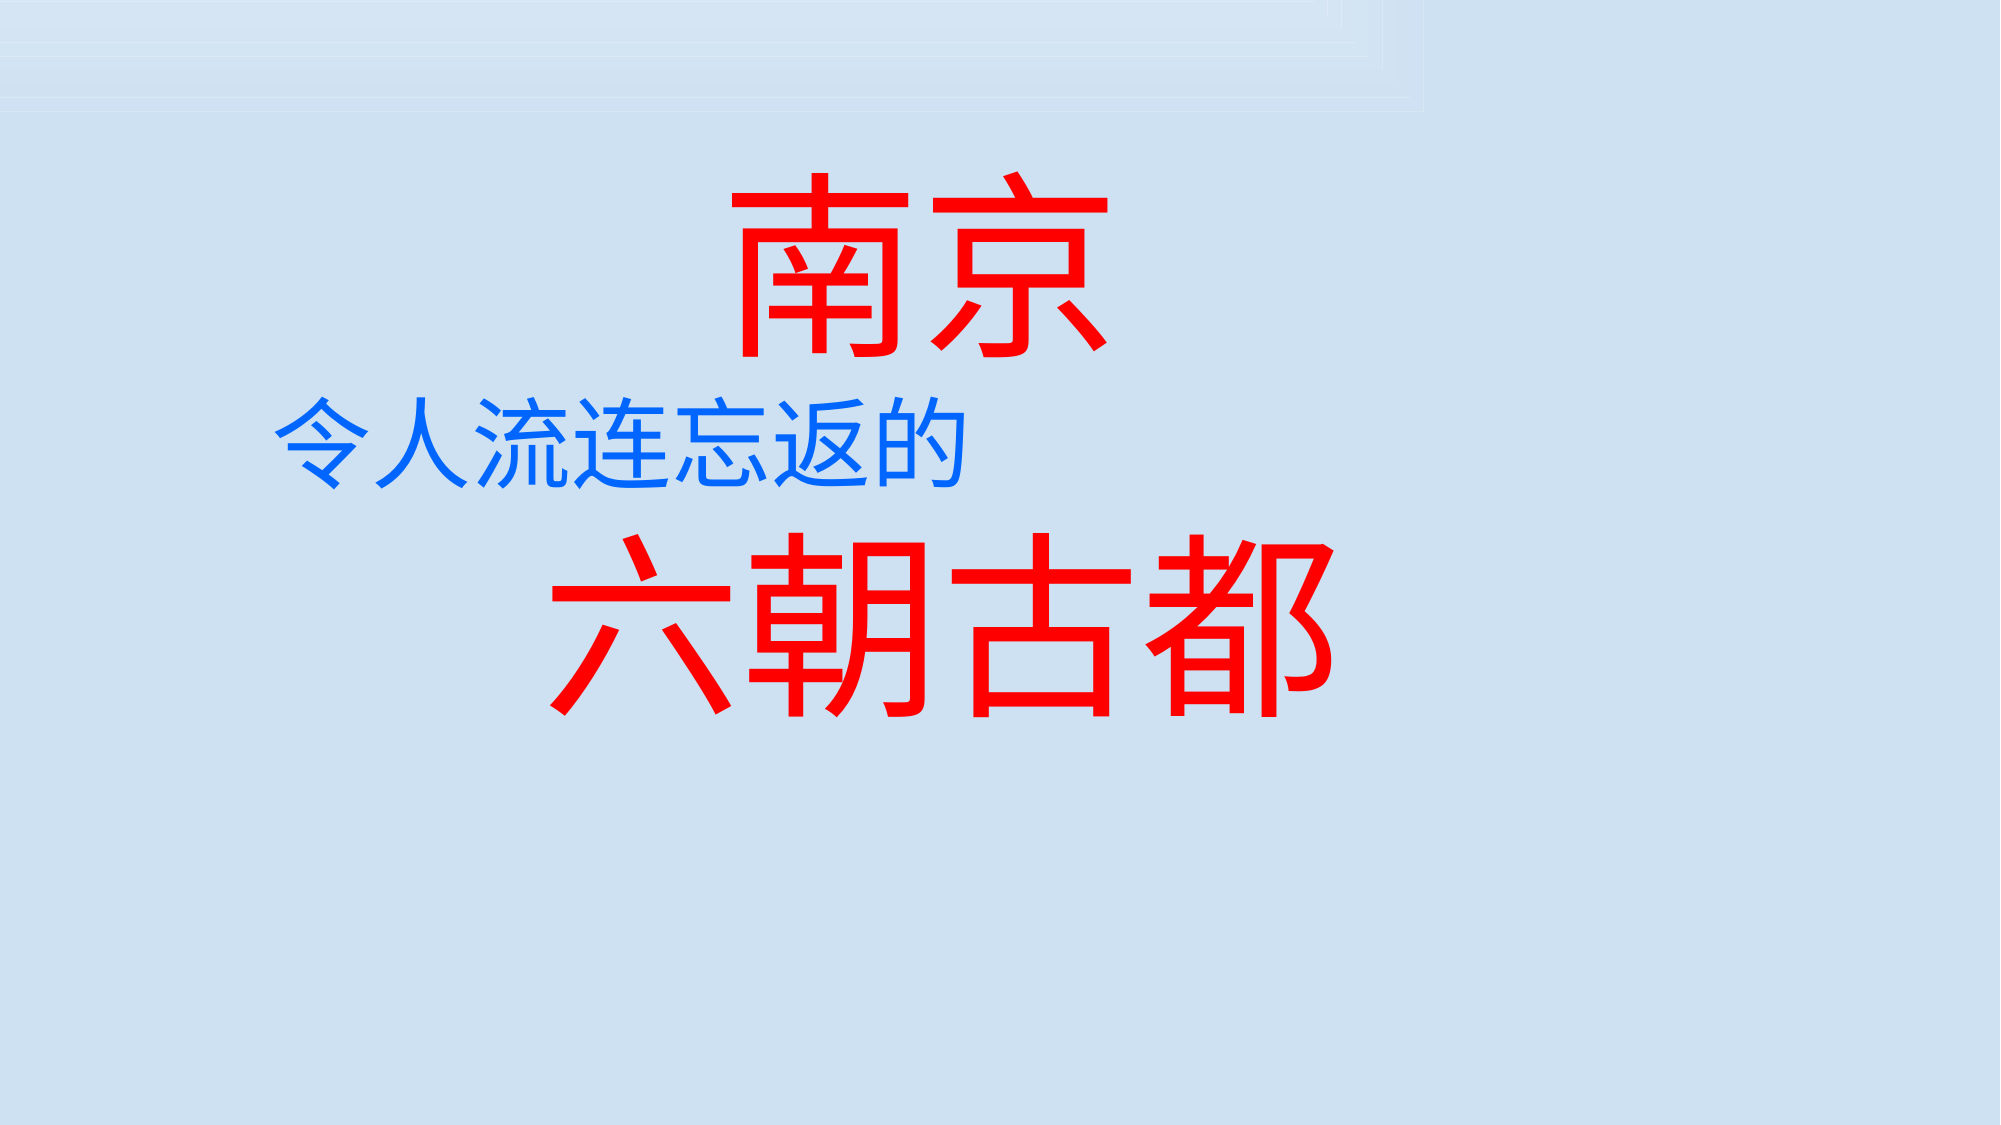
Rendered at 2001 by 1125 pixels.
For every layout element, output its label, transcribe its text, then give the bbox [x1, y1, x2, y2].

text_box 南京 令人流连忘返的 六朝古都 [75, 134, 1735, 749]
